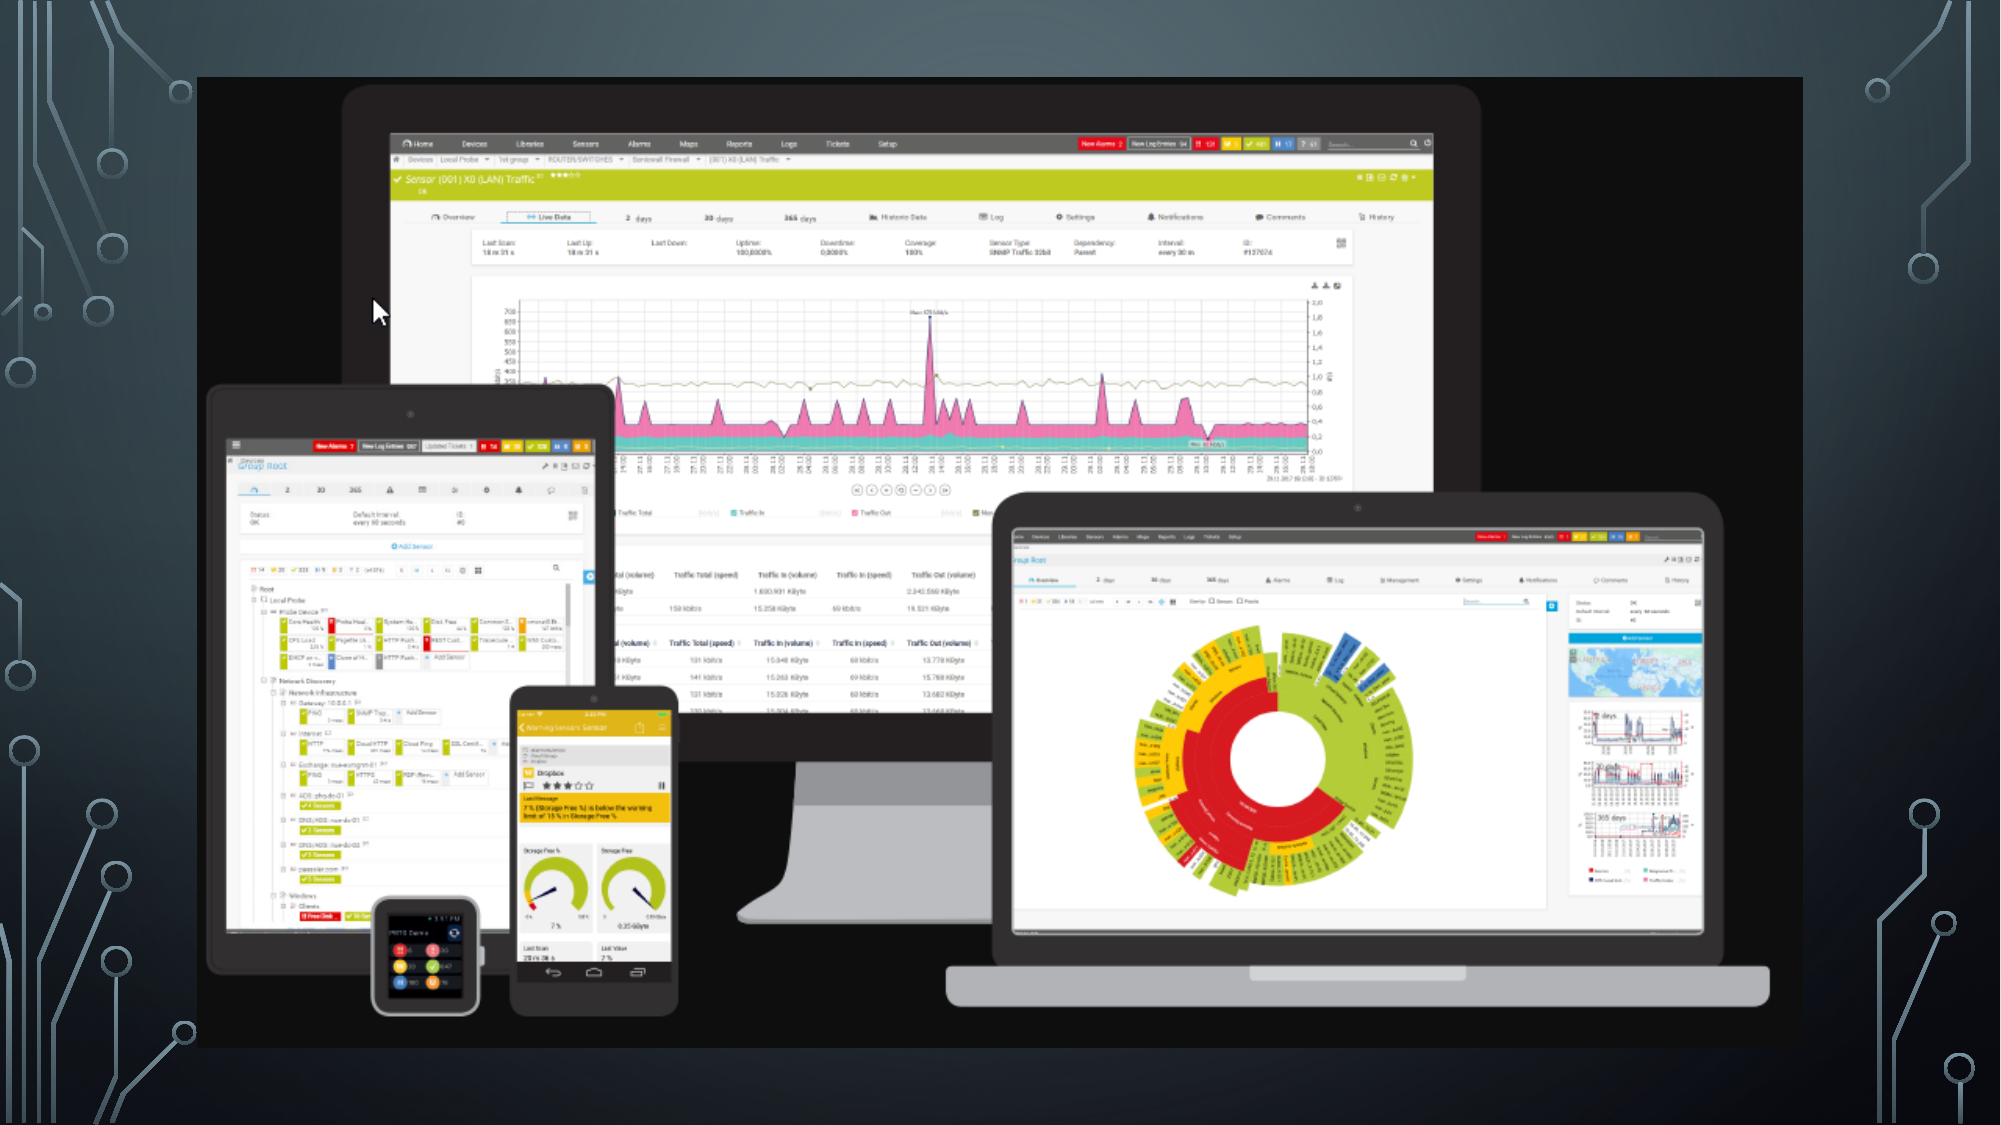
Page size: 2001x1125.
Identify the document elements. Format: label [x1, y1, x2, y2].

picture [197, 77, 1803, 1048]
